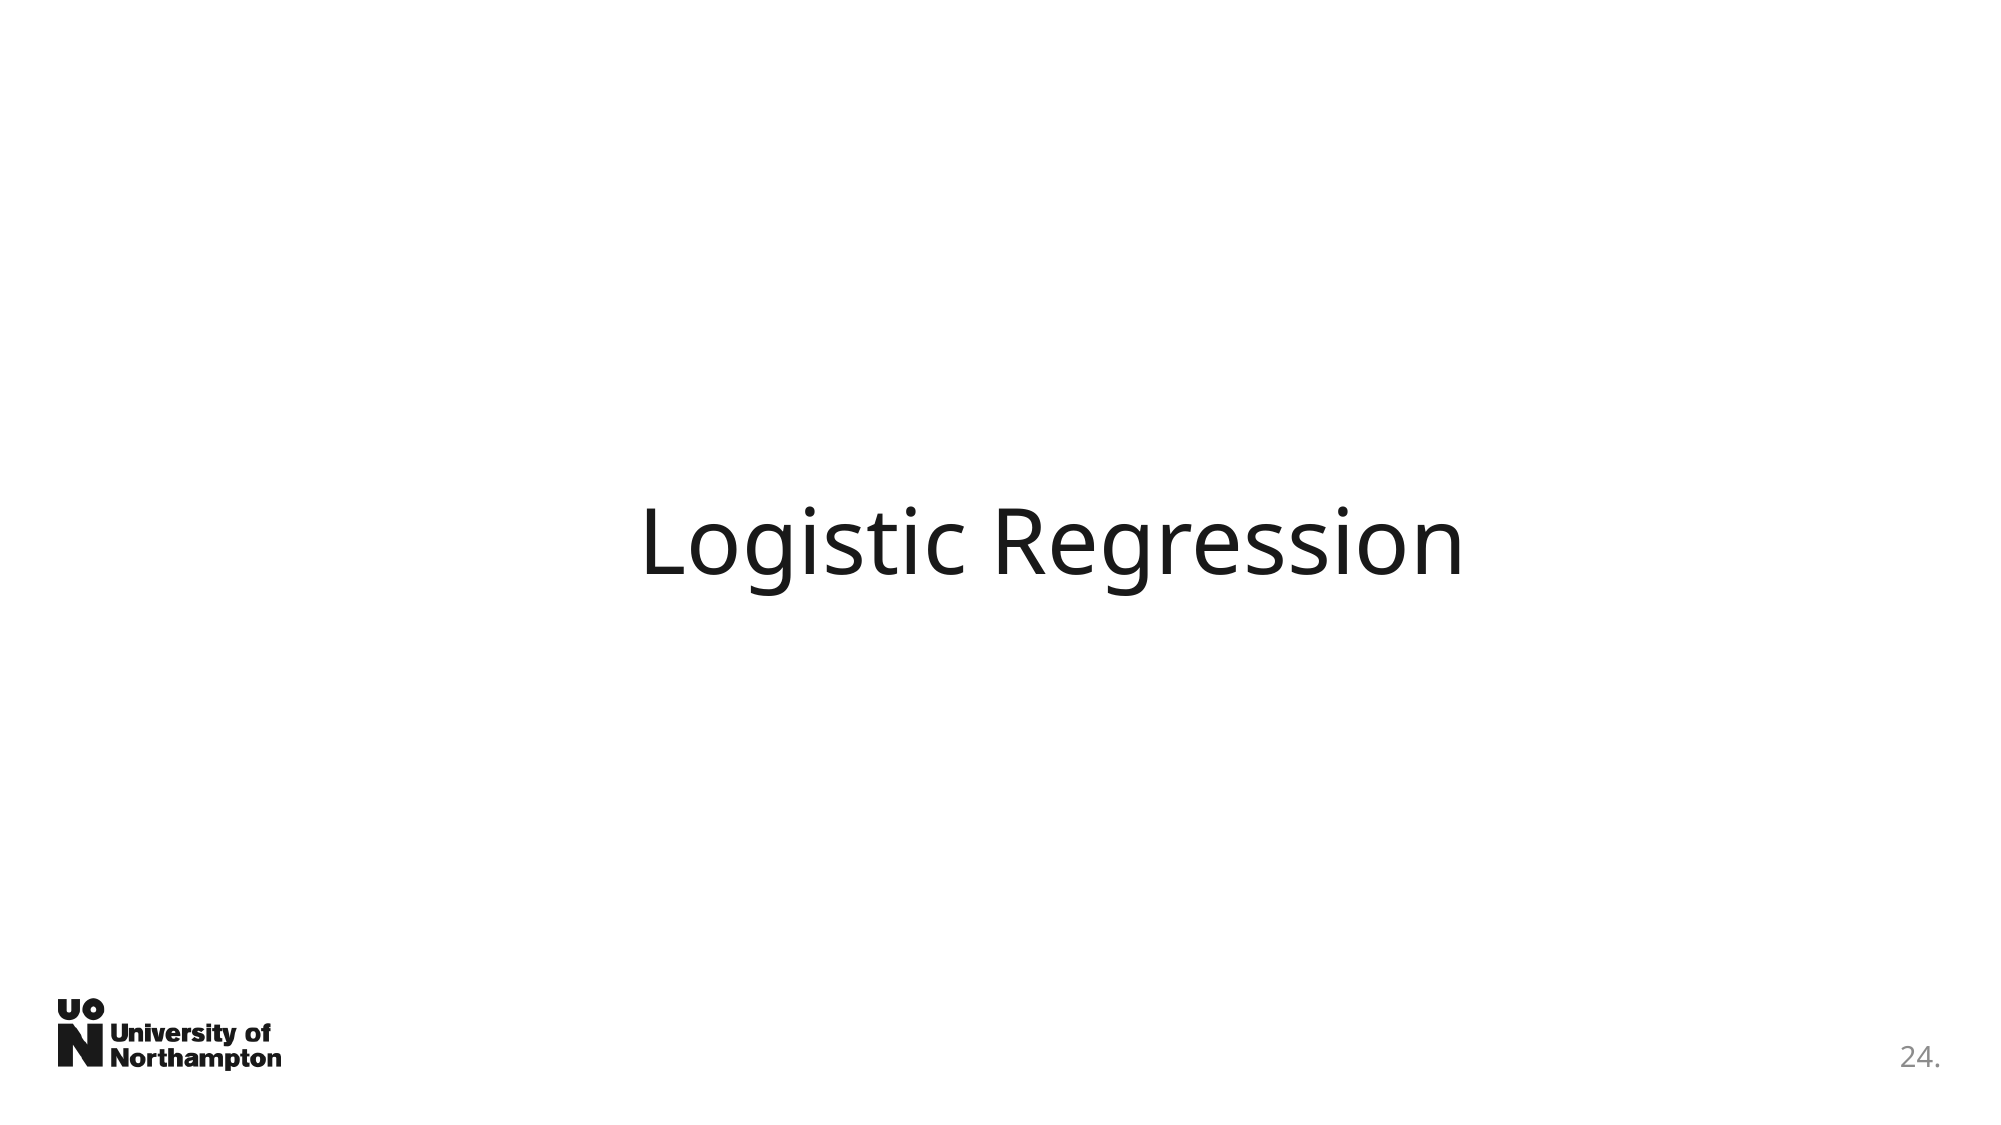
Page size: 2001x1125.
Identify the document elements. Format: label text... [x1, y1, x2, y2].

slide_number 24. [1743, 1027, 1957, 1087]
title Logistic Regression [364, 487, 1744, 586]
picture [58, 998, 281, 1071]
